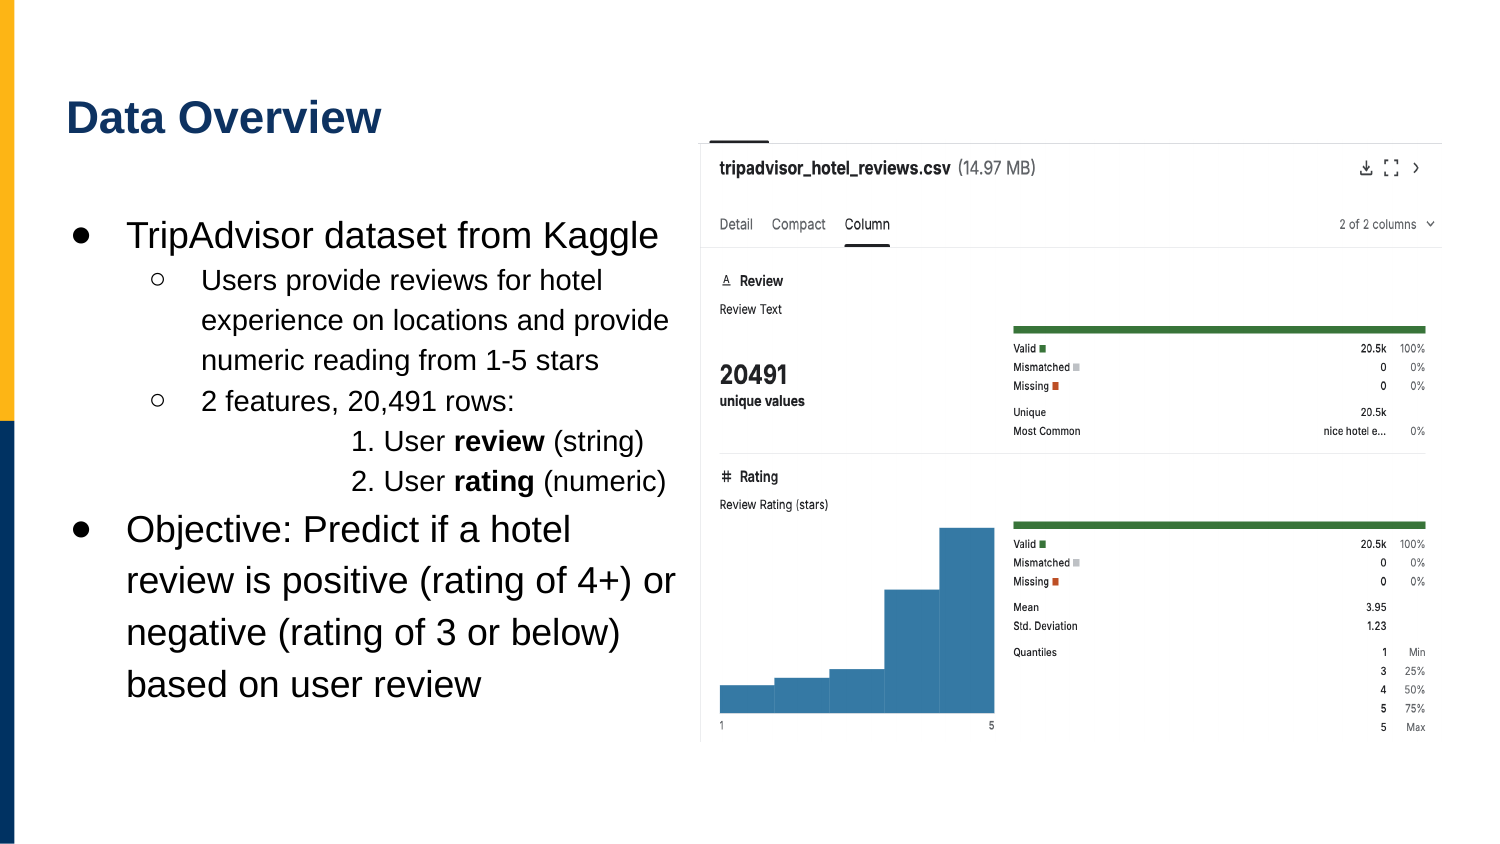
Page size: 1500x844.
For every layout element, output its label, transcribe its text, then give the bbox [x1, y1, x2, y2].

list TripAdvisor dataset from Kaggle Users provide reviews for hotel experience on locations and provide numeric reading from 1-5 stars 2 features, 20,491 rows: 1. User review (string) 2. User rating (numeric) Objective: Predict if a hotel review is positive (rating of 4+) or negative (rating of 3 or below) based on user review [36, 189, 697, 750]
picture [698, 138, 1443, 742]
title Data Overview [51, 72, 737, 167]
